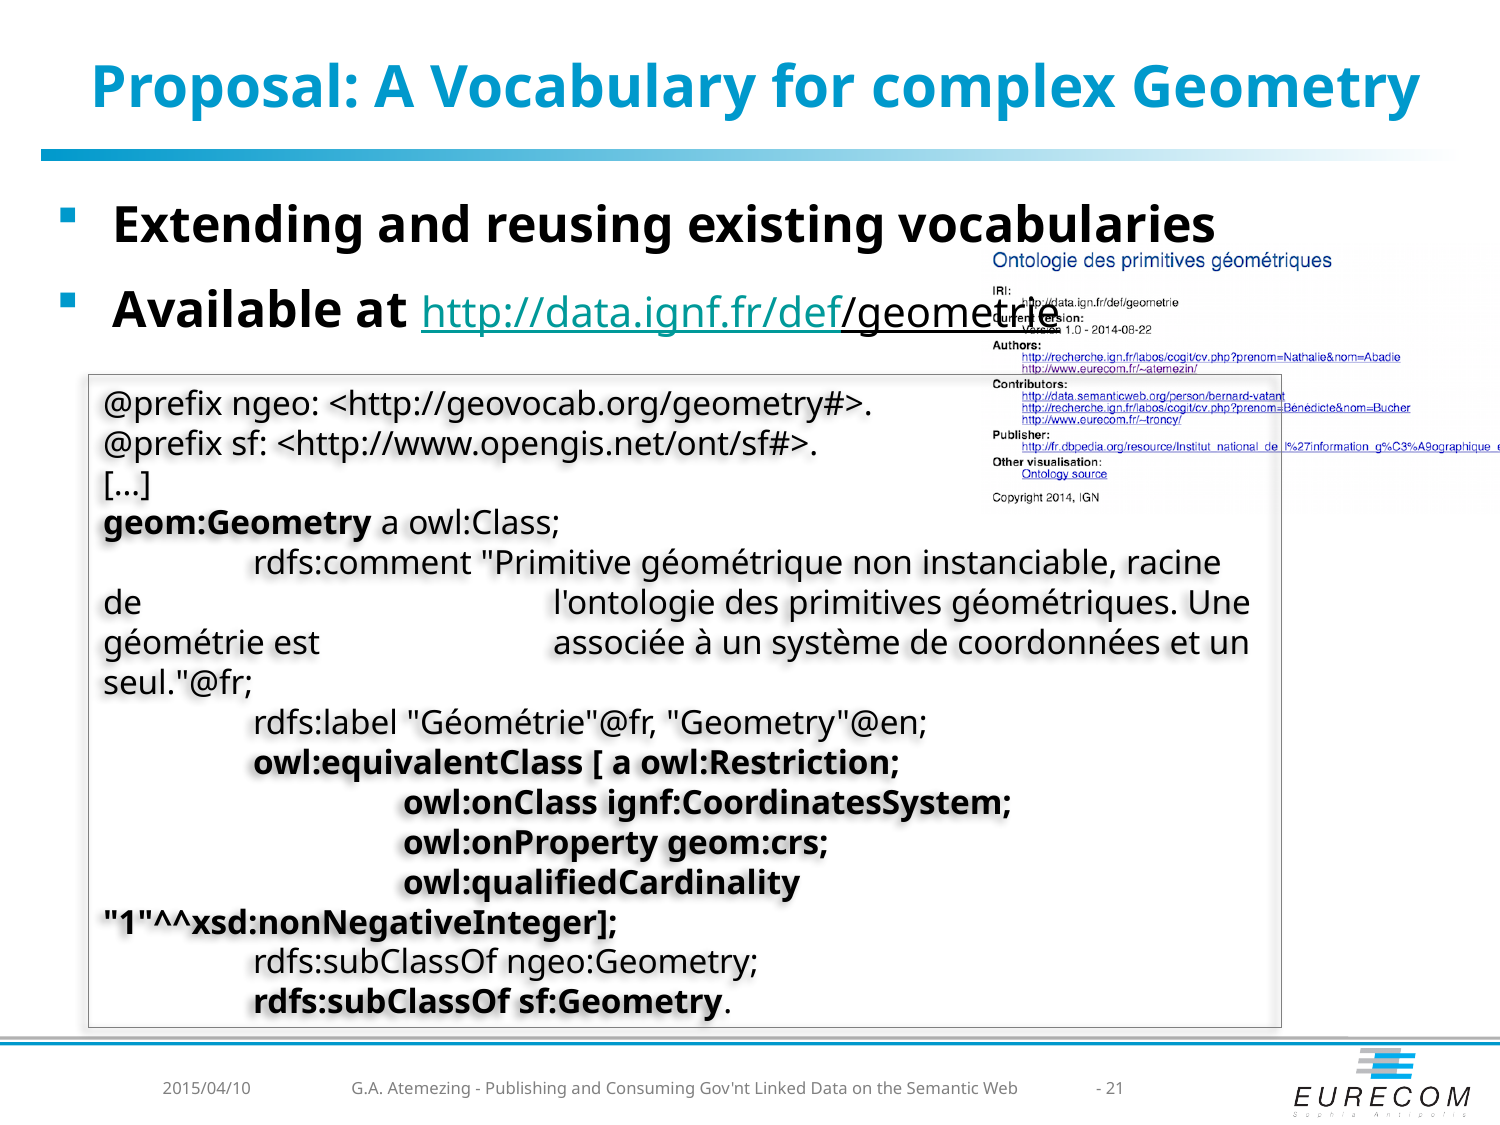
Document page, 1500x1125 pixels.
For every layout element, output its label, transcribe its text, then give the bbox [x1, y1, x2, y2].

text_box @prefix ngeo: <http://geovocab.org/geometry#>. @prefix sf: <http://www.opengis.net/ont/sf#>. […] geom:Geometry a owl:Class; rdfs:comment "Primitive géométrique non instanciable, racine de l'ontologie des primitives géométriques. Une géométrie est associée à un système de coordonnées et un seul."@fr; rdfs:label "Géométrie"@fr, "Geometry"@en; owl:equivalentClass [ a owl:Restriction; owl:onClass ignf:CoordinatesSystem; owl:onProperty geom:crs; owl:qualifiedCardinality "1"^^xsd:nonNegativeInteger]; rdfs:subClassOf ngeo:Geometry; rdfs:subClassOf sf:Geometry. [88, 374, 1282, 1028]
picture [1293, 1048, 1477, 1118]
slide_number - 21 [1080, 1070, 1200, 1103]
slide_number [147, 1070, 325, 1103]
list Extending and reusing existing vocabularies Available at http://data.ignf.fr/def/geometrie [40, 184, 1460, 1024]
title Proposal: A Vocabulary for complex Geometry [52, 30, 1460, 138]
footer G.A. Atemezing - Publishing and Consuming Gov'nt Linked Data on the Semantic Web [336, 1070, 1069, 1107]
picture [981, 243, 1500, 516]
